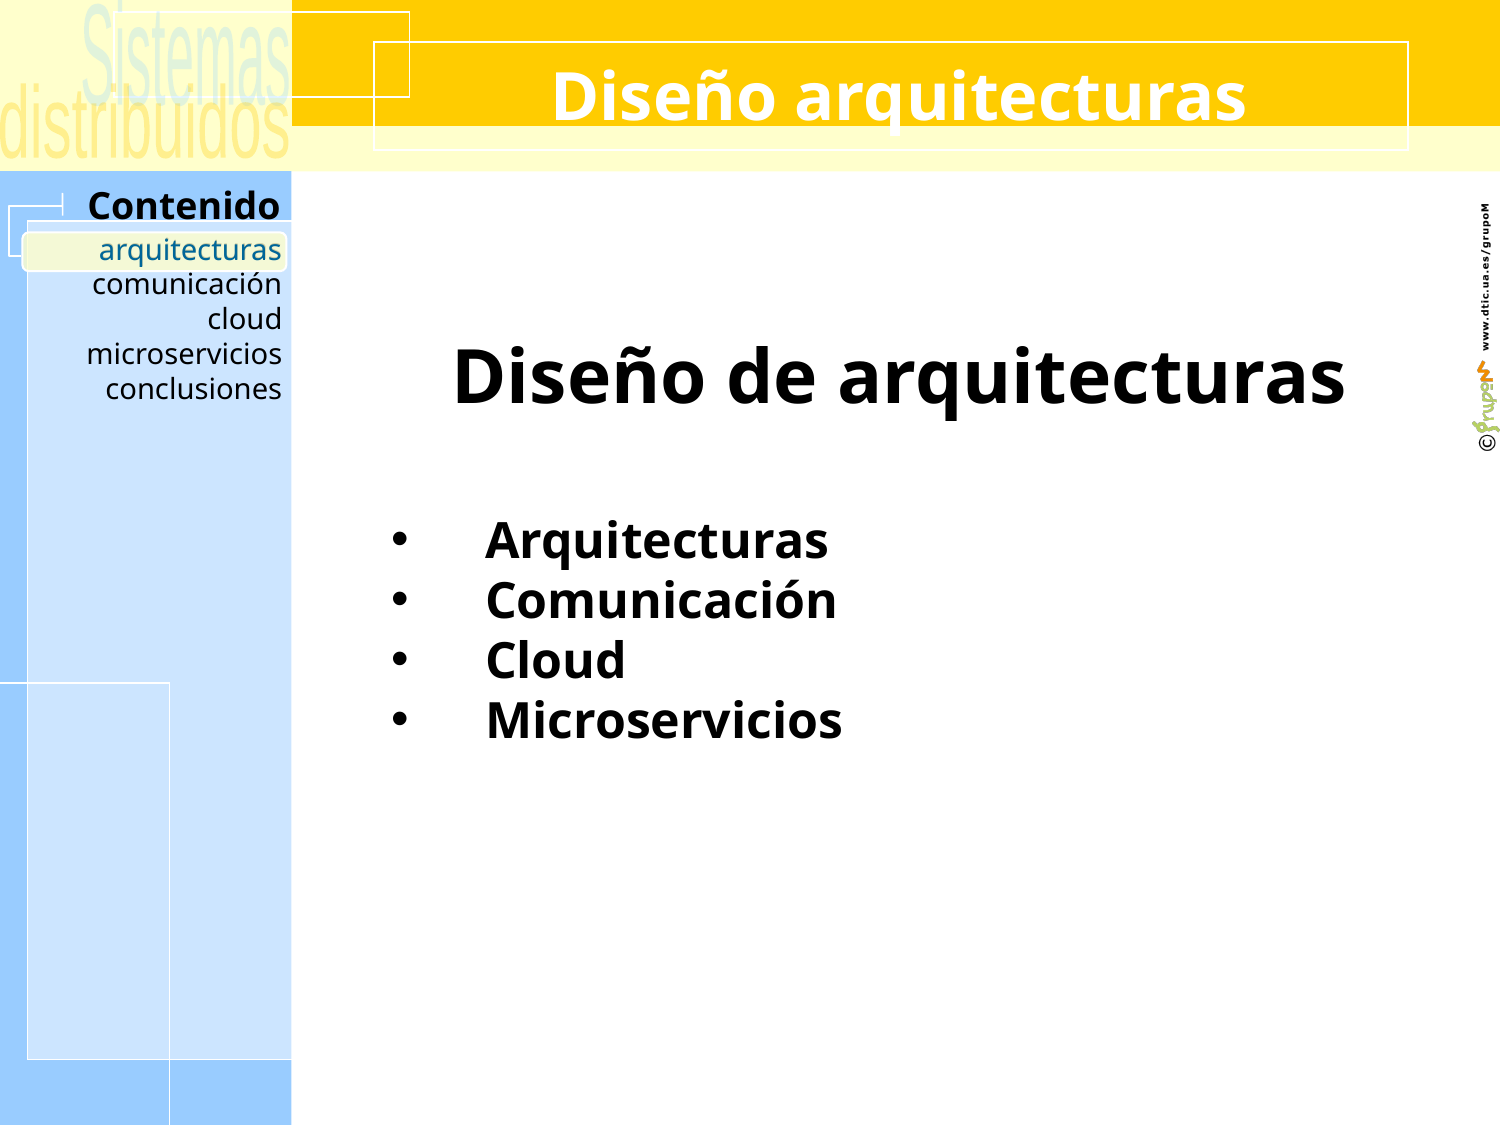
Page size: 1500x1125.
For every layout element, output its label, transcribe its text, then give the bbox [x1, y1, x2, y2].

picture [1472, 173, 1500, 461]
text_box [8, 205, 63, 257]
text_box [21, 224, 297, 275]
title Diseño arquitecturas [311, 33, 1488, 153]
text_box Diseño de arquitecturas Arquitecturas Comunicación Cloud Microservicios [376, 309, 1423, 768]
